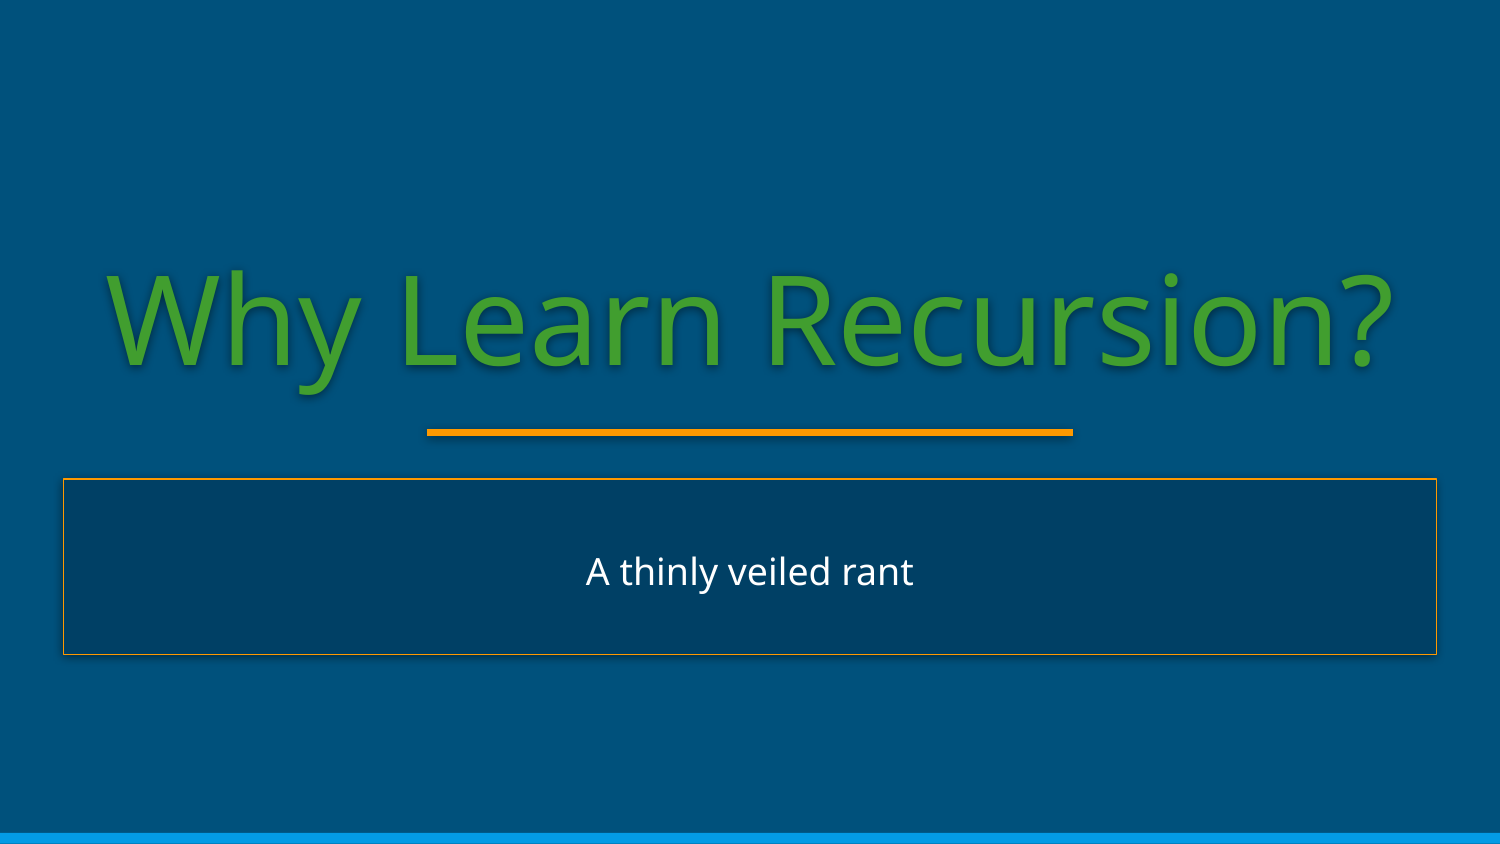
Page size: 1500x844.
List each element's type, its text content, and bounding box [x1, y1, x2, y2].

list A thinly veiled rant [63, 478, 1437, 655]
title Why Learn Recursion? [63, 189, 1437, 442]
